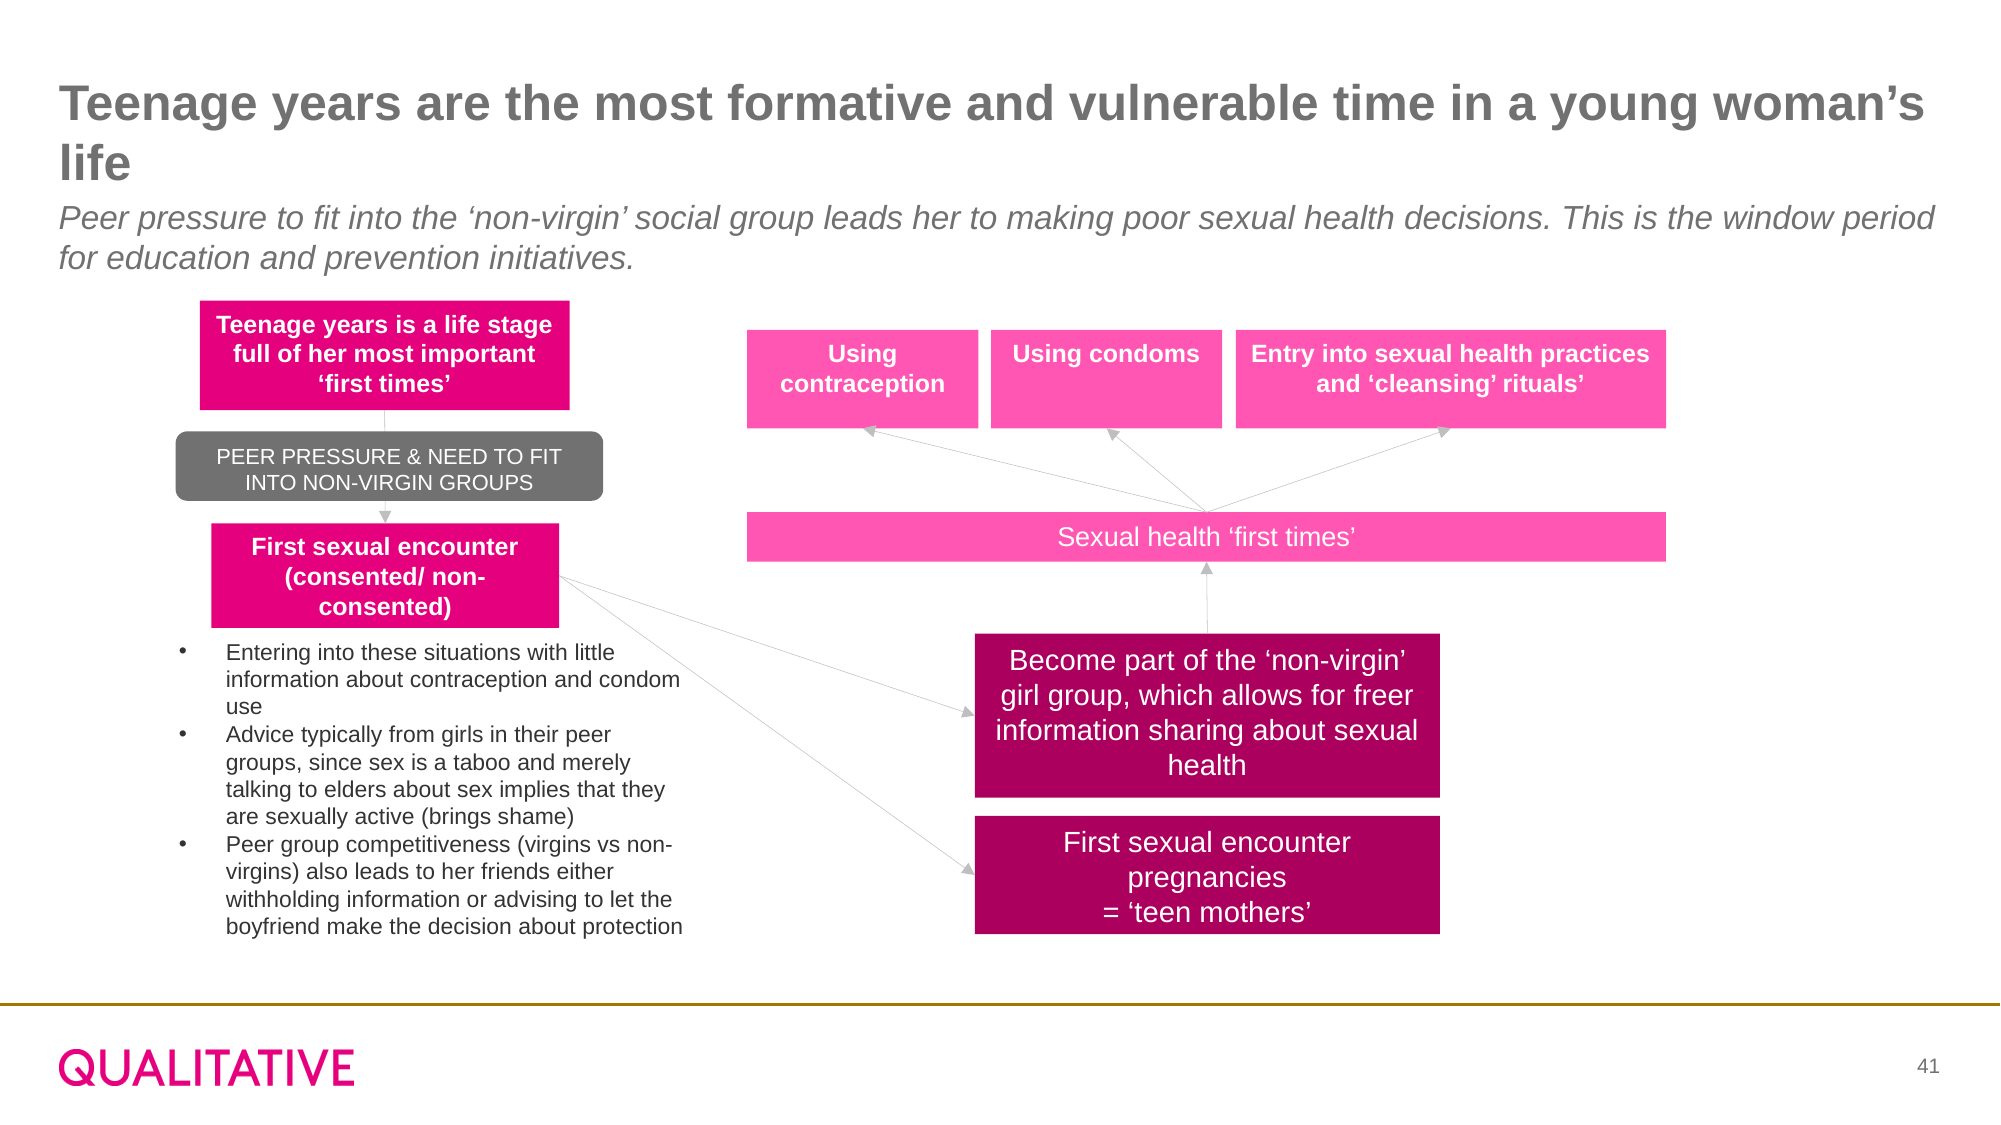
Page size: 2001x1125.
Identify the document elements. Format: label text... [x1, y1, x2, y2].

text_box Using condoms [990, 329, 1223, 428]
text_box First sexual encounter (consented/ non-consented) [210, 522, 560, 629]
text_box PEER PRESSURE & NEED TO FIT INTO NON-VIRGIN GROUPS [174, 430, 384, 502]
text_box First sexual encounter pregnancies = ‘teen mothers’ [974, 815, 1441, 935]
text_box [1106, 428, 1206, 513]
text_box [862, 428, 1106, 513]
picture [59, 1049, 354, 1086]
text_box Sexual health ‘first times’ [746, 511, 1667, 563]
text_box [559, 575, 975, 876]
slide_number 41 [1780, 1048, 1941, 1082]
text_box Teenage years is a life stage full of her most important ‘first times’ [199, 300, 571, 411]
text_box Entry into sexual health practices and ‘cleansing’ rituals’ [1235, 329, 1667, 429]
title Teenage years are the most formative and vulnerable time in a young woman’s life [59, 70, 1941, 137]
text_box Become part of the ‘non-virgin’ girl group, which allows for freer information sharing about sexual health [975, 633, 1441, 799]
text_box Entering into these situations with little information about contraception and condom use Advice typically from girls in their peer groups, since sex is a taboo and merely talking to elders about sex implies that they are sexually active (brings shame) Peer group competitiveness (virgins vs non-virgins) also leads to her friends either withholding information or advising to let the boyfriend make the decision about protection [178, 637, 690, 1015]
text_box PEER PRESSURE & NEED TO FIT INTO NON-VIRGIN GROUPS [386, 430, 605, 502]
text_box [1206, 428, 1451, 513]
text_box Using contraception [746, 329, 979, 429]
list Peer pressure to fit into the ‘non-virgin’ social group leads her to making poor sexual health decisions. This is the window period for education and prevention initiatives. [58, 196, 1942, 262]
